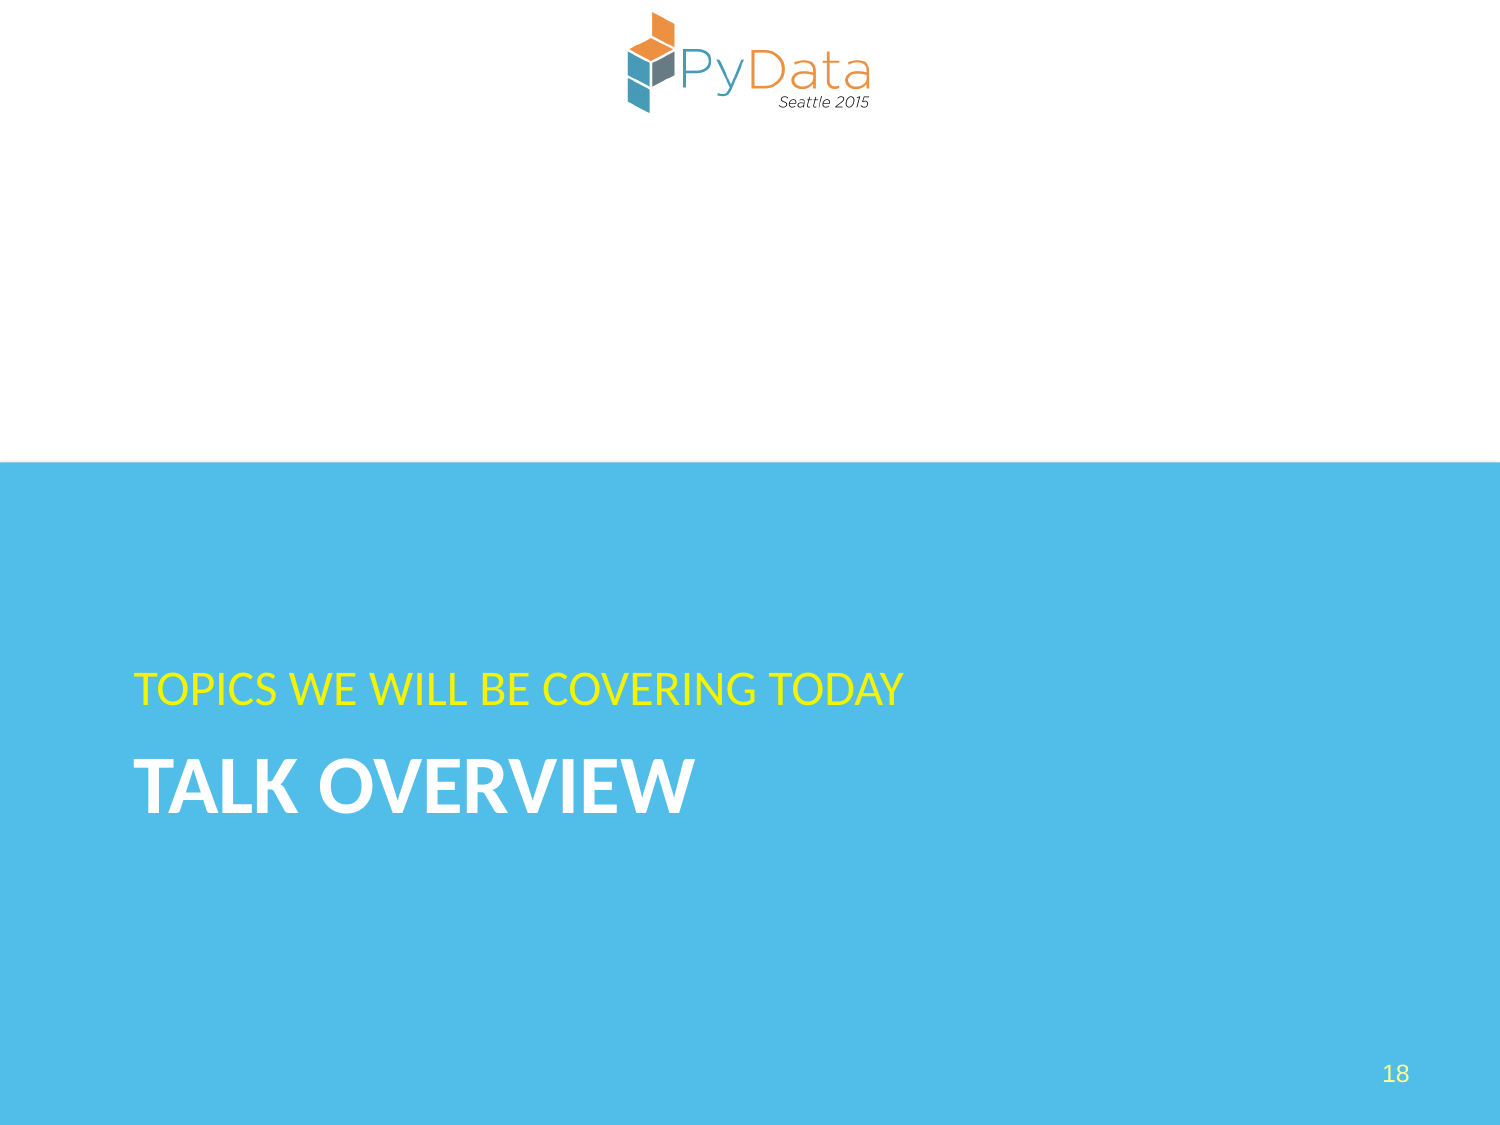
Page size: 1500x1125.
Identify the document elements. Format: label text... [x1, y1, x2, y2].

title Talk Overview [118, 723, 1394, 947]
slide_number 18 [1074, 1042, 1425, 1103]
list Topics we will Be Covering Today [118, 476, 1394, 723]
picture [602, 11, 882, 113]
